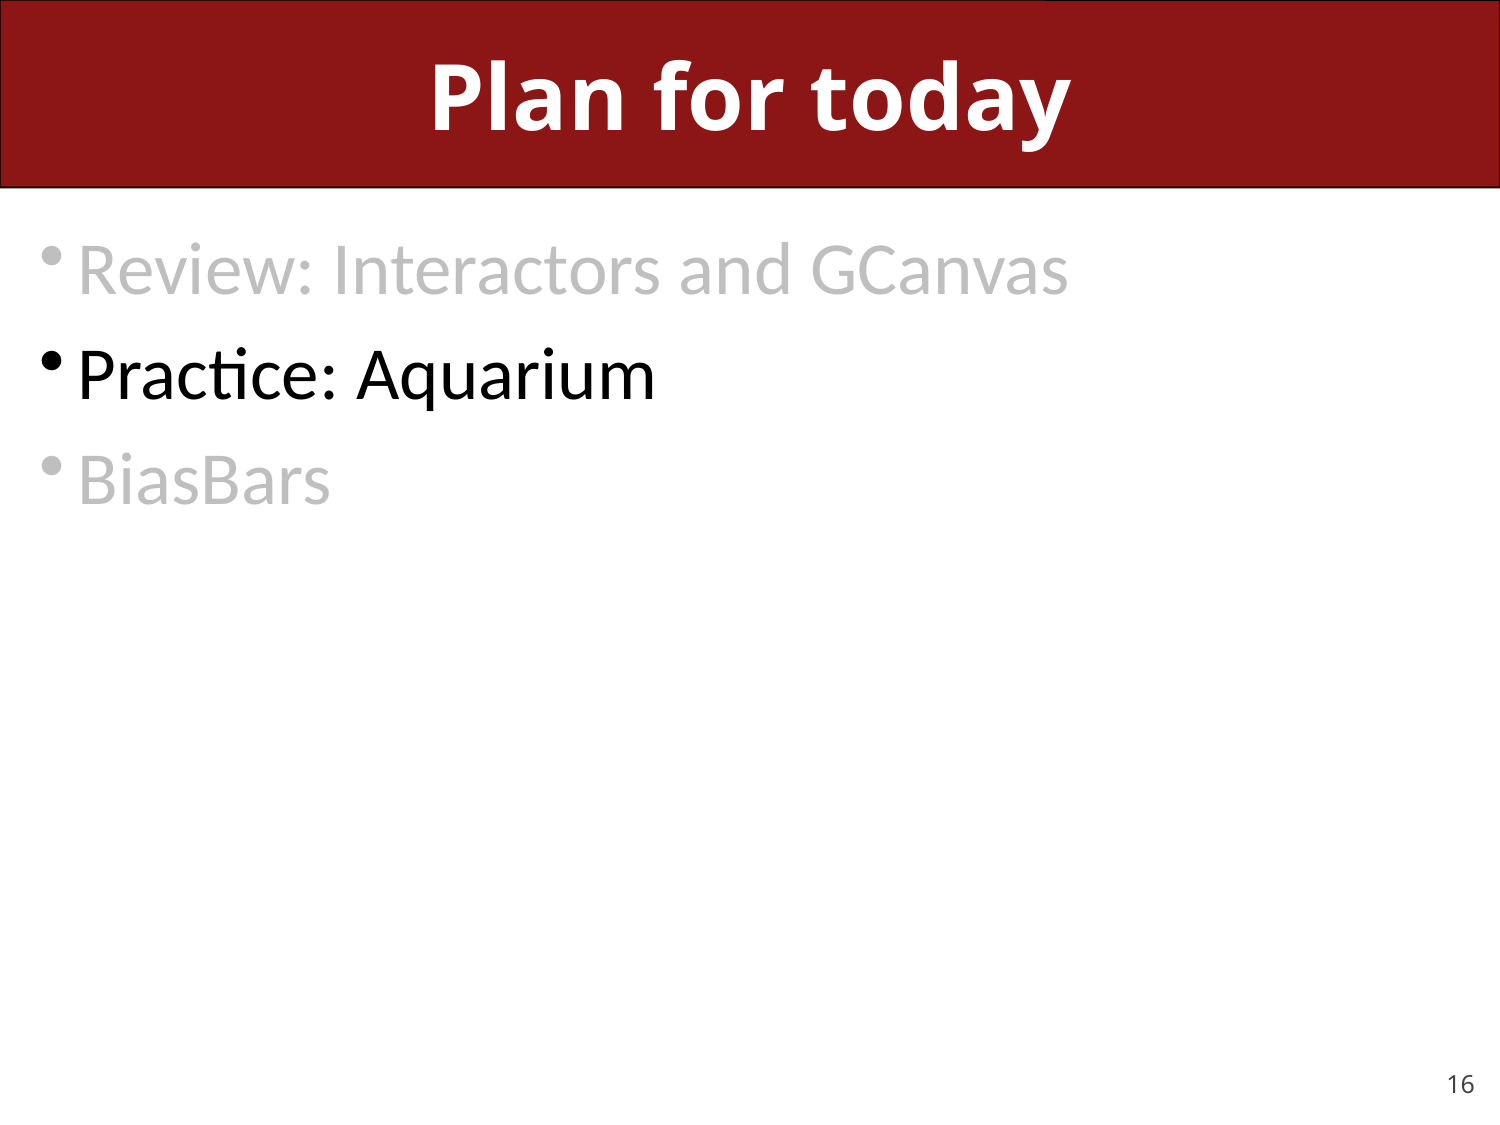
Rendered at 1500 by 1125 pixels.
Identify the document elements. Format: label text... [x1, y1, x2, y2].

title Plan for today [75, 0, 1425, 188]
list Review: Interactors and GCanvas Practice: Aquarium BiasBars [24, 212, 1475, 1063]
